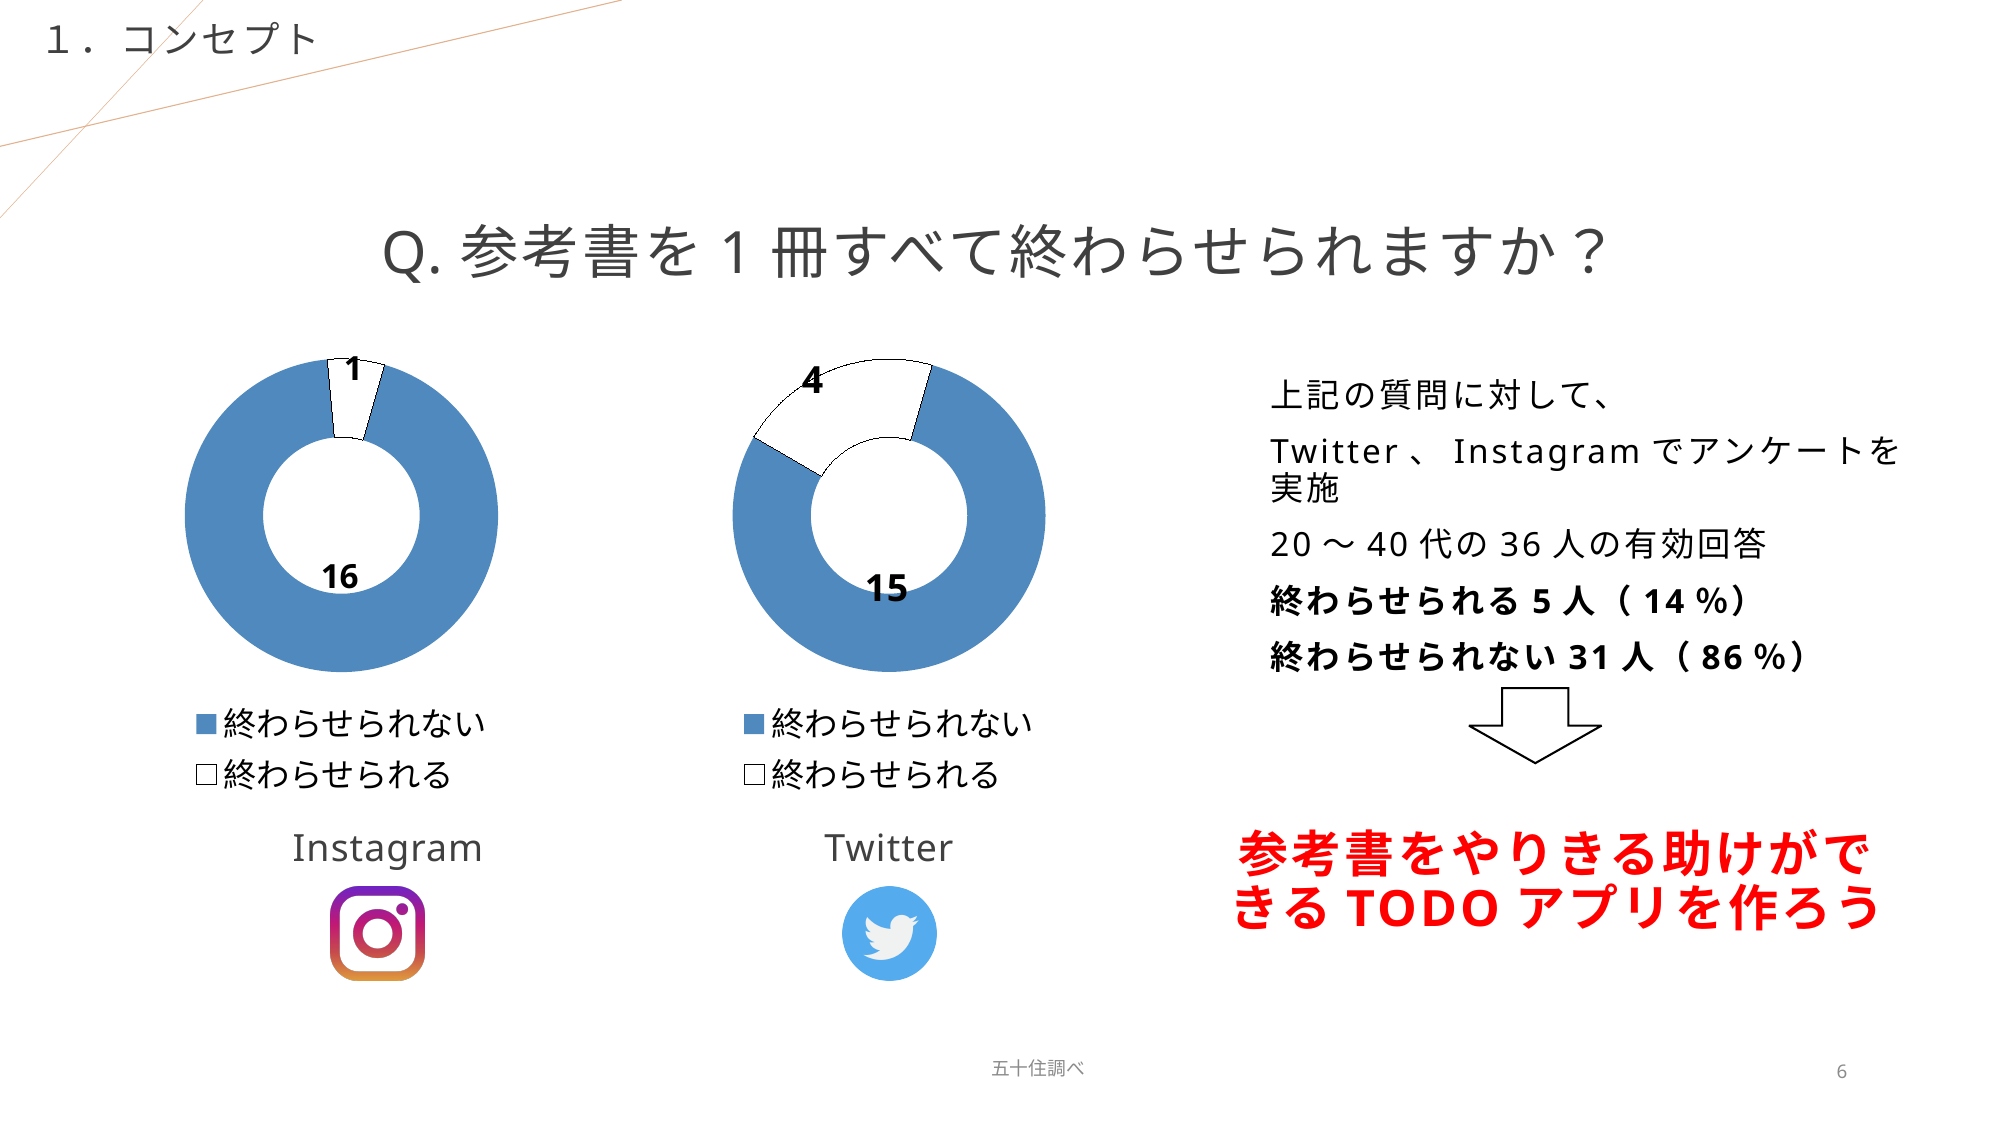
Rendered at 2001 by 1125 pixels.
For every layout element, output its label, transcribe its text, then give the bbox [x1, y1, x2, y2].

footer 五十住調べ [424, 1038, 1100, 1099]
picture [842, 886, 937, 981]
text_box １．コンセプト [24, 13, 694, 110]
text_box [1468, 687, 1603, 765]
title Q.参考書を1冊すべて終わらせられますか？ [309, 146, 1691, 364]
text_box Twitter [638, 816, 1140, 957]
text_box 上記の質問に対して、 Twitter、Instagramでアンケートを実施 20～40代の36人の有効回答 終わらせられる5人（14％） 終わらせられない31人（86％） [1270, 310, 1921, 724]
slide_number 6 [1412, 1042, 1863, 1103]
chart [44, 346, 1187, 804]
list Instagram [137, 816, 638, 957]
text_box 参考書をやりきる助けができるToDoアプリを作ろう [1207, 795, 1907, 971]
picture [330, 886, 425, 981]
